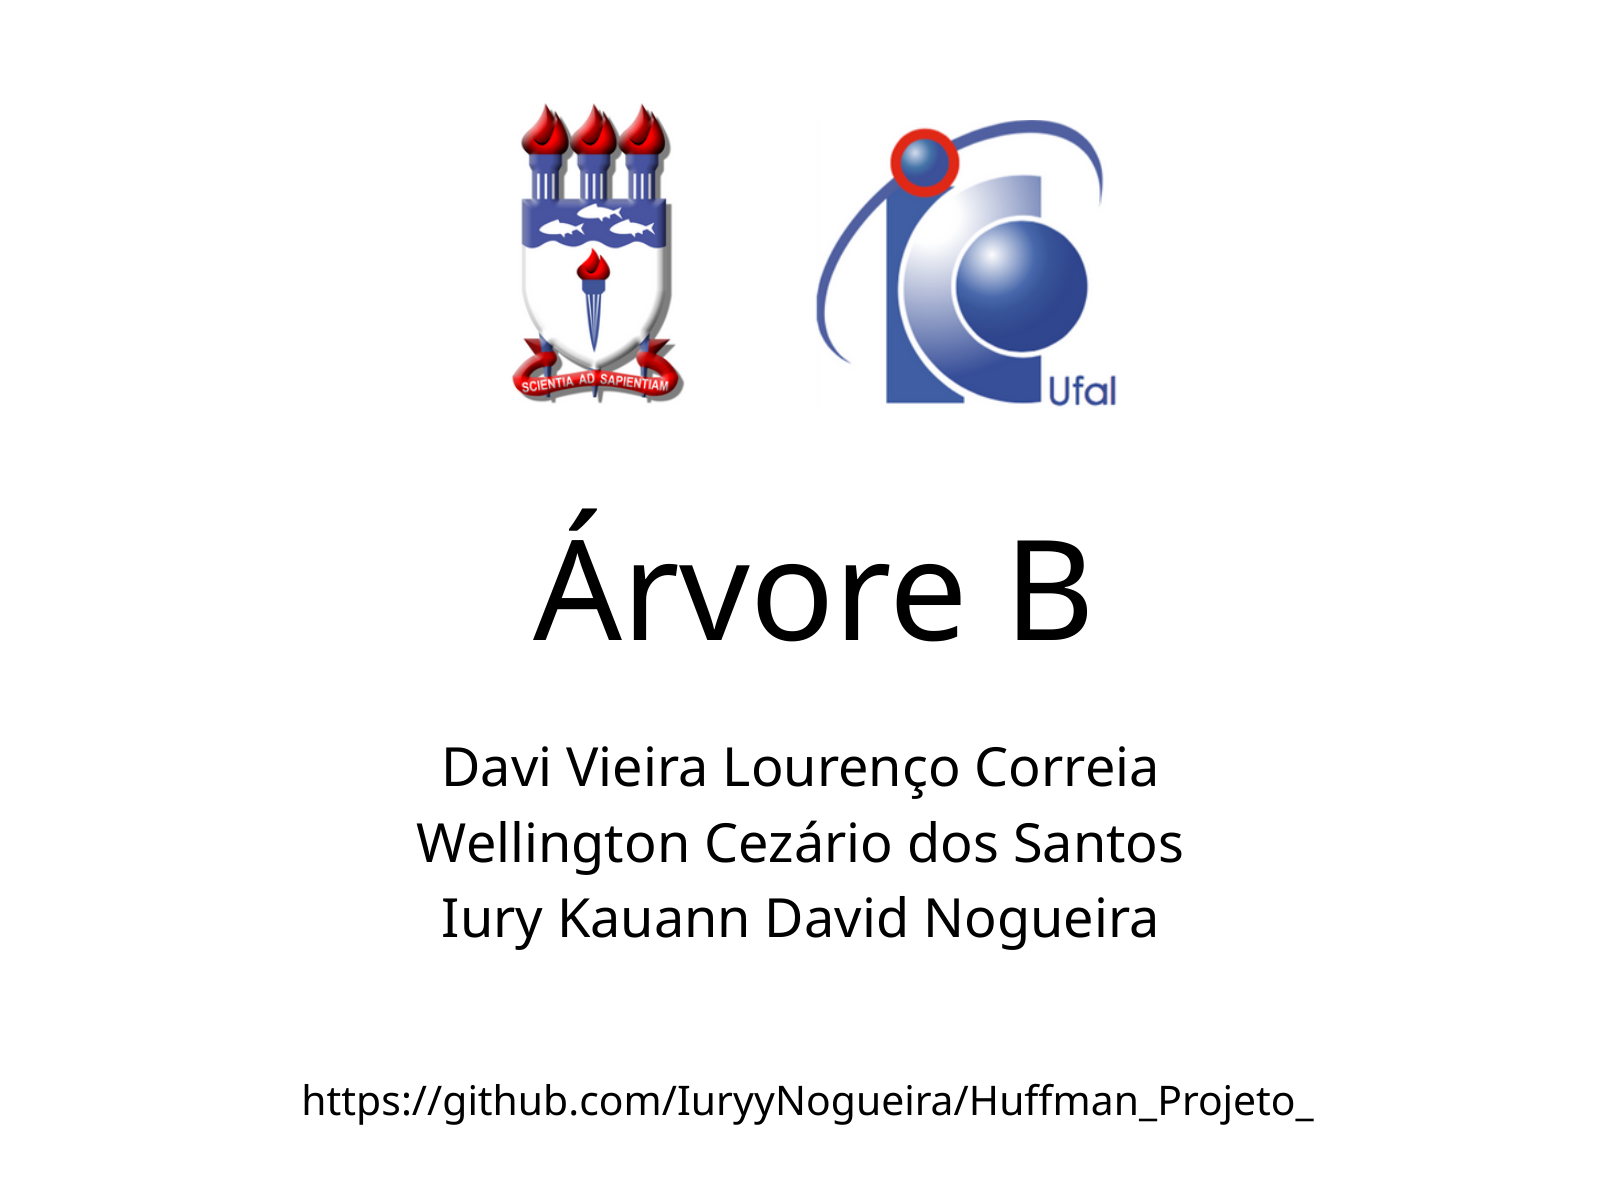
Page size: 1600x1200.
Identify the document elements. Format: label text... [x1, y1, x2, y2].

text_box [504, 99, 686, 409]
text_box Davi Vieira Lourenço Correia Wellington Cezário dos Santos Iury Kauann David Nogueira [258, 721, 1343, 949]
text_box https://github.com/IuryyNogueira/Huffman_Projeto_ [247, 1065, 1381, 1124]
text_box [813, 120, 1118, 409]
text_box Árvore B [431, 472, 1197, 669]
